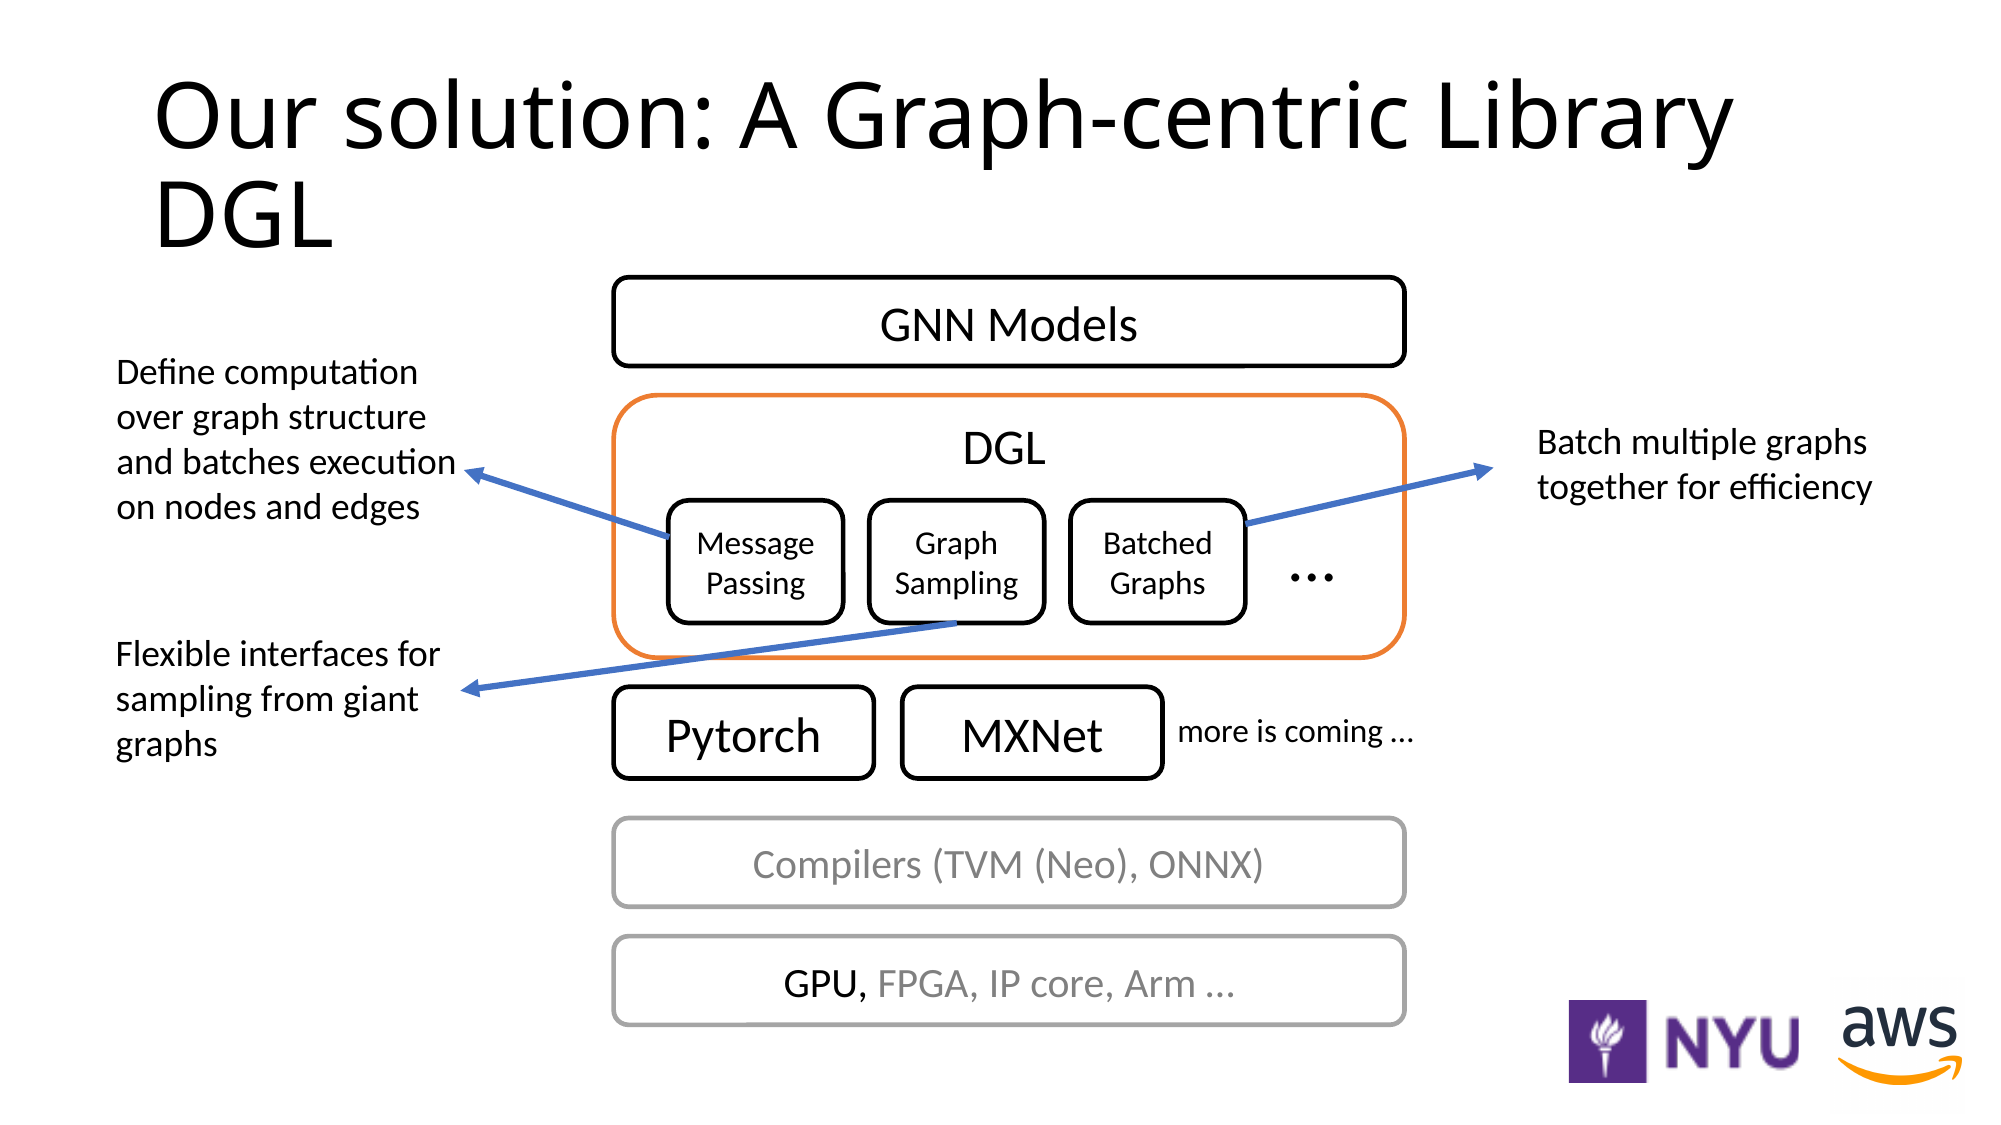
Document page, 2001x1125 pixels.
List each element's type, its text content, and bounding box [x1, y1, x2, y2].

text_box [613, 686, 1469, 779]
text_box DGL [947, 407, 1061, 483]
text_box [1245, 409, 1914, 524]
title Our solution: A Graph-centric Library DGL [137, 59, 1863, 278]
picture [1830, 977, 1965, 1114]
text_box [100, 621, 957, 773]
text_box [670, 394, 1406, 659]
text_box GNN Models [612, 276, 1406, 367]
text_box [613, 817, 1405, 1025]
text_box Message Passing [667, 499, 845, 621]
text_box Graph Sampling [868, 499, 1046, 625]
text_box … [1274, 524, 1351, 602]
text_box Batched Graphs [1069, 499, 1247, 625]
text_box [101, 340, 670, 538]
text_box [612, 538, 676, 621]
